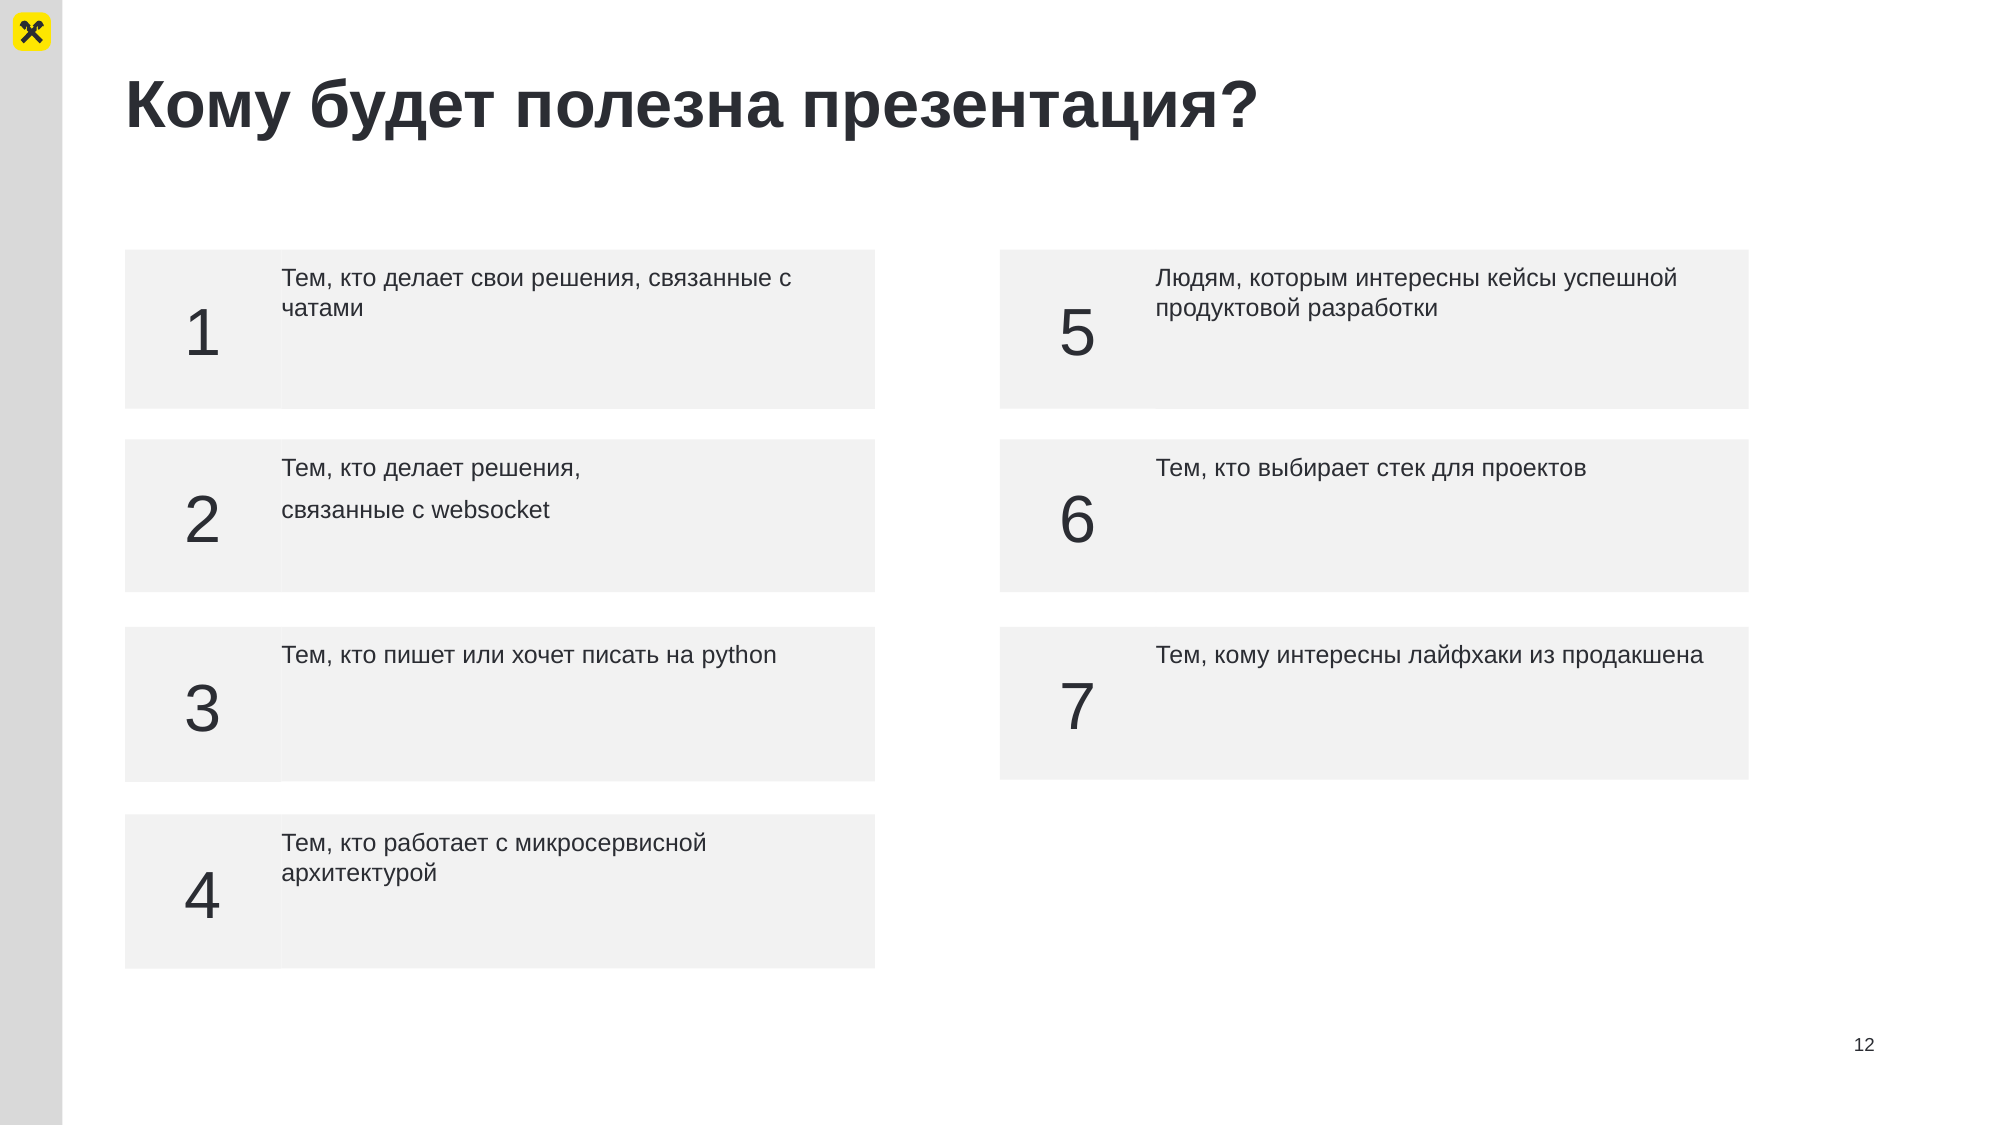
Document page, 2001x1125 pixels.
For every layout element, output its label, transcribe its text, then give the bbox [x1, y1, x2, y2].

list Тем, кто работает с микросервисной архитектурой [284, 814, 875, 969]
list 4 [122, 812, 284, 971]
list 3 [122, 624, 284, 784]
list Тем, кто пишет или хочет писать на python [284, 626, 875, 782]
list Тем, кто делает решения, связанные с websocket [284, 439, 875, 593]
list 2 [122, 437, 284, 595]
list Тем, кто выбирает стек для проектов [1159, 439, 1749, 593]
list 6 [997, 437, 1159, 595]
list 1 [122, 247, 284, 411]
text_box Тем, кому интересны лайфхаки из продакшена [1157, 626, 1749, 780]
list Тем, кто делает свои решения, связанные с чатами [284, 249, 875, 409]
text_box 7 [999, 626, 1157, 780]
title Кому будет полезна презентация? [125, 62, 1875, 157]
slide_number 12 [1749, 1000, 1875, 1064]
list 5 [997, 247, 1159, 411]
list Людям, которым интересны кейсы успешной продуктовой разработки [1155, 249, 1749, 409]
